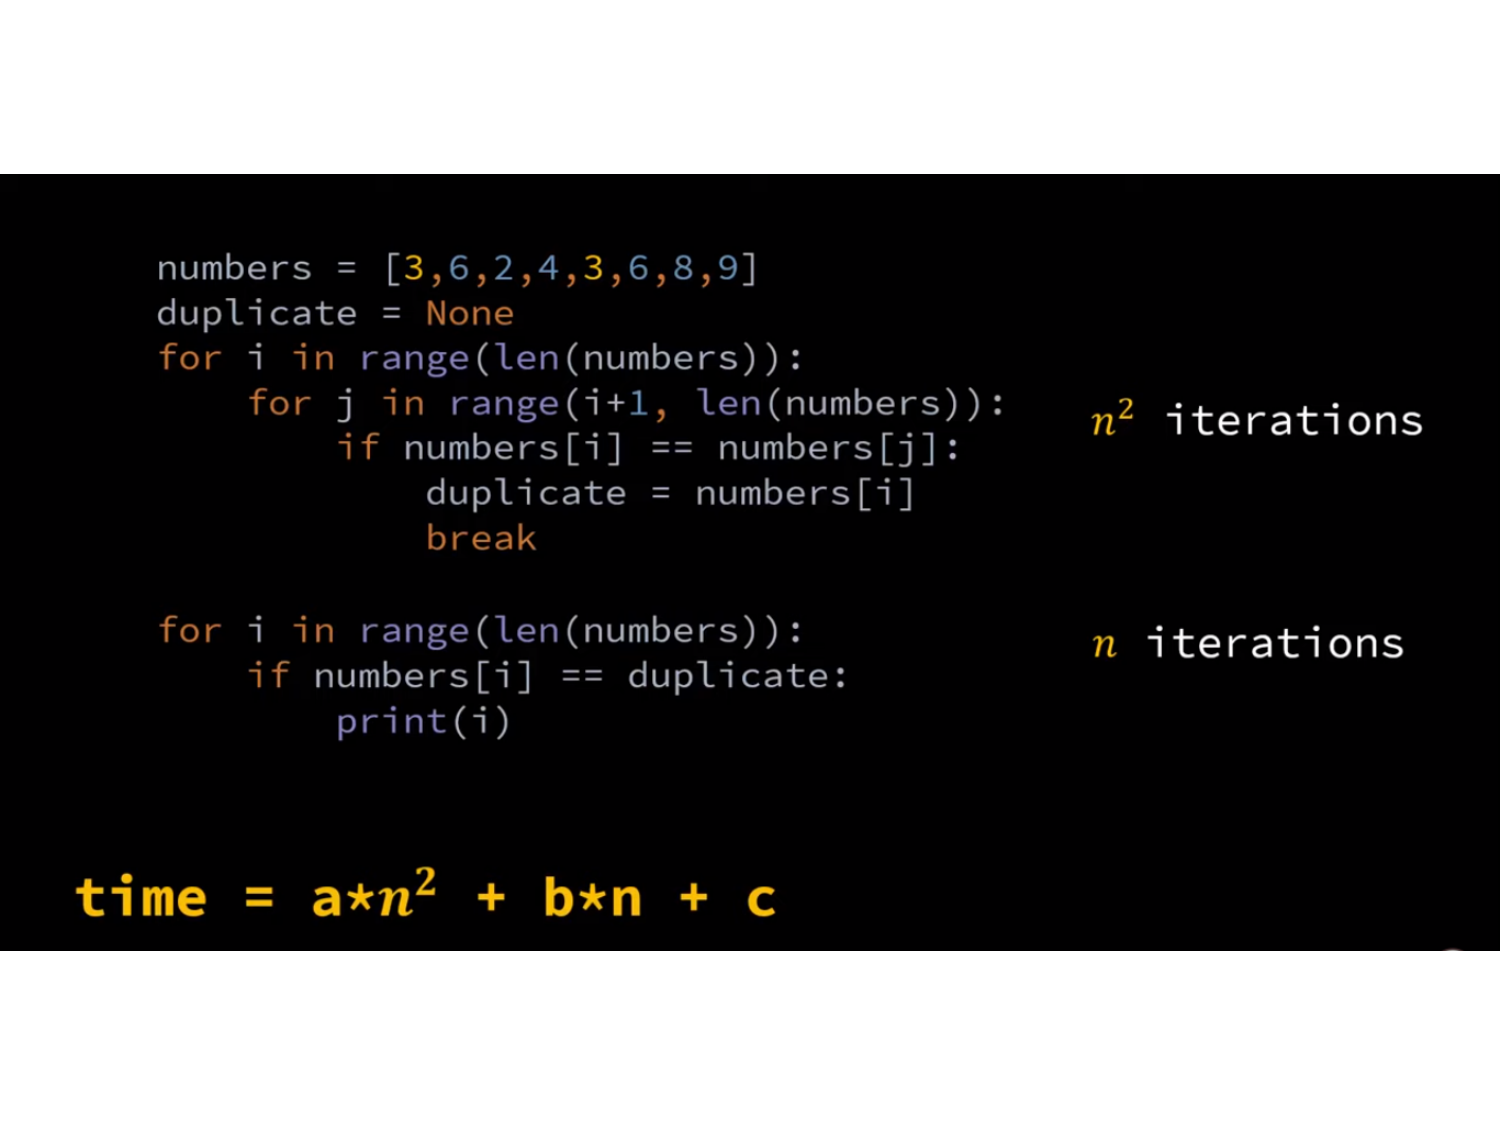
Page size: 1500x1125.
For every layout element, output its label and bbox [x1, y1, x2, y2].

picture [0, 174, 1500, 951]
